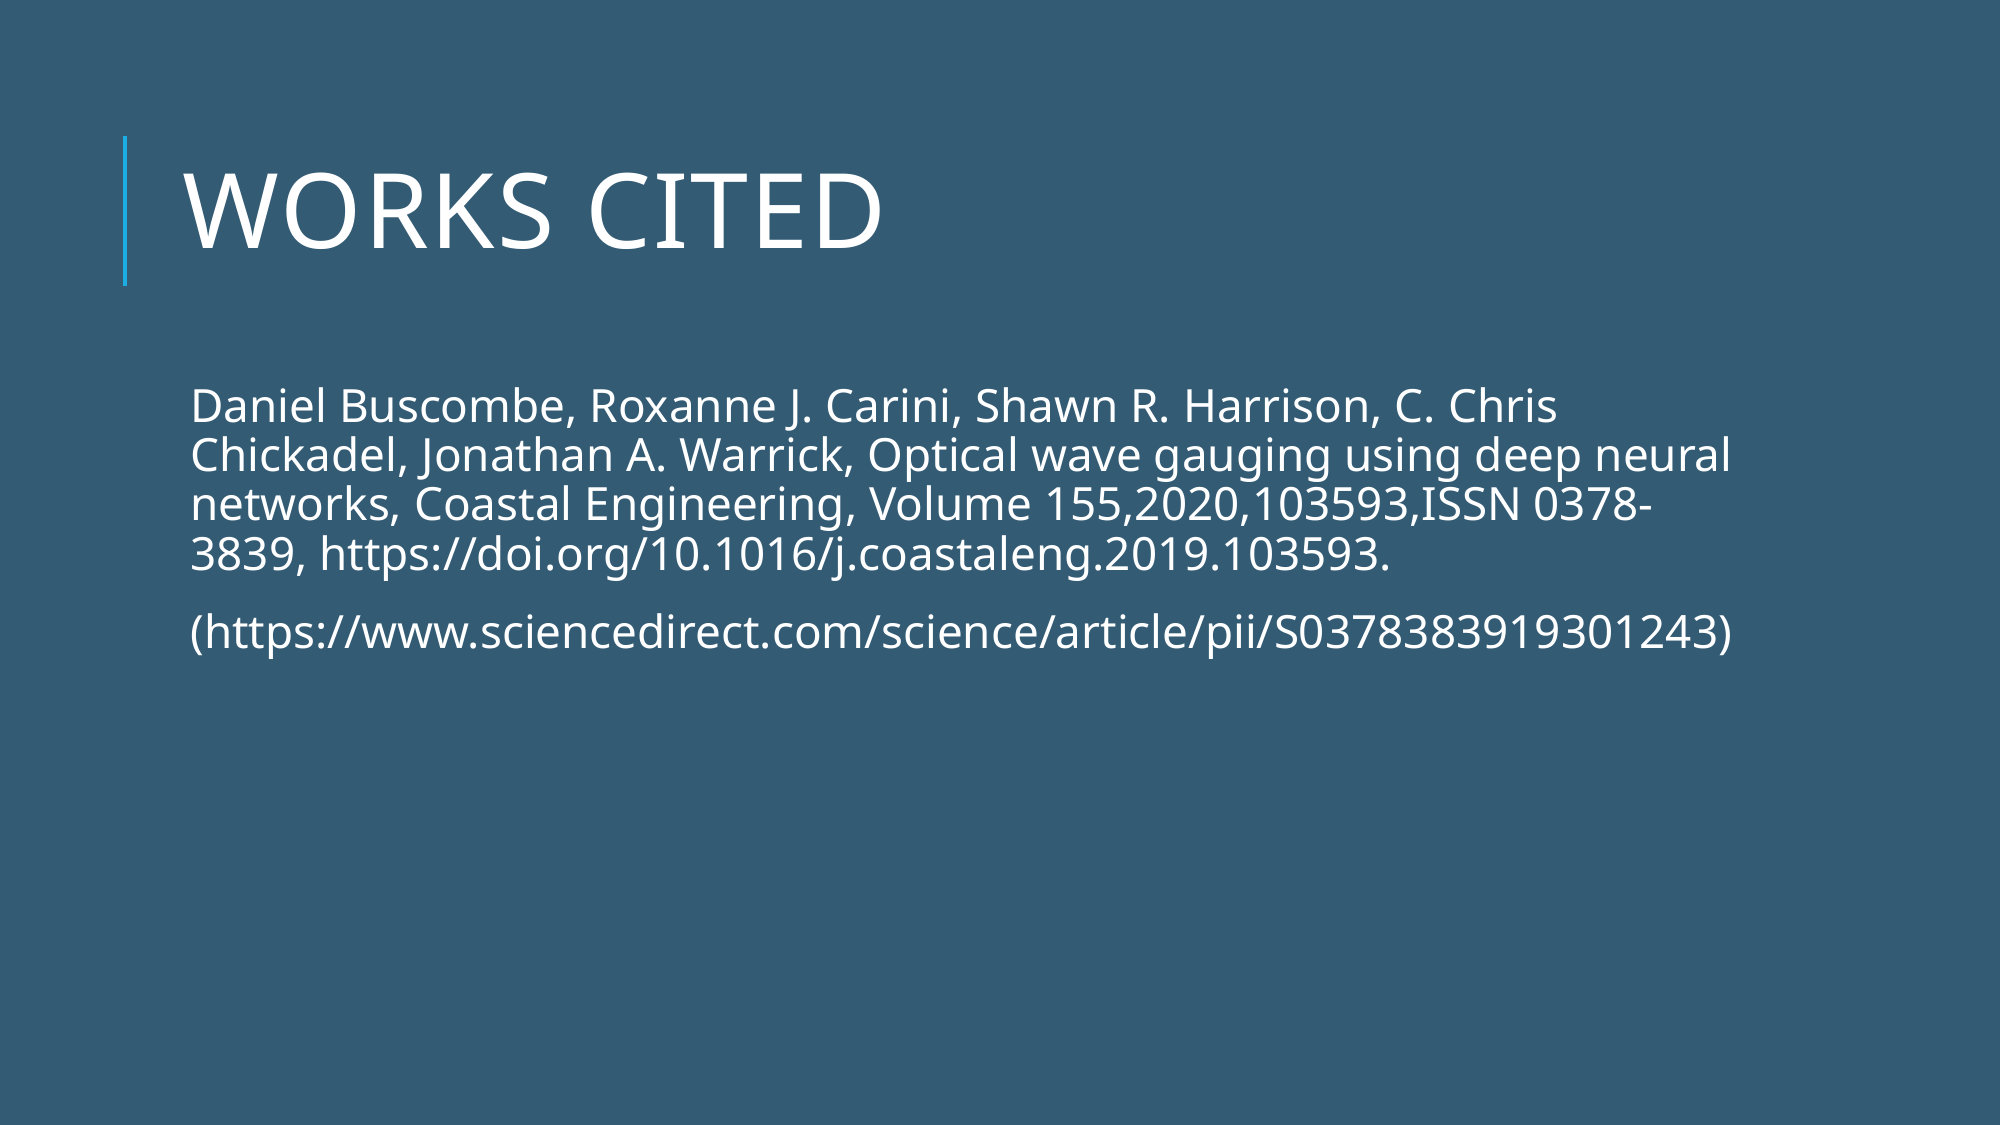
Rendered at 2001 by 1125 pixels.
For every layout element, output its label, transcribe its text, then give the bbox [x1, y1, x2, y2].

list Daniel Buscombe, Roxanne J. Carini, Shawn R. Harrison, C. Chris Chickadel, Jonathan A. Warrick, Optical wave gauging using deep neural networks, Coastal Engineering, Volume 155,2020,103593,ISSN 0378-3839, https://doi.org/10.1016/j.coastaleng.2019.103593. (https://www.sciencedirect.com/science/article/pii/S0378383919301243) [168, 375, 1763, 1035]
title Works Cited [168, 96, 1763, 342]
